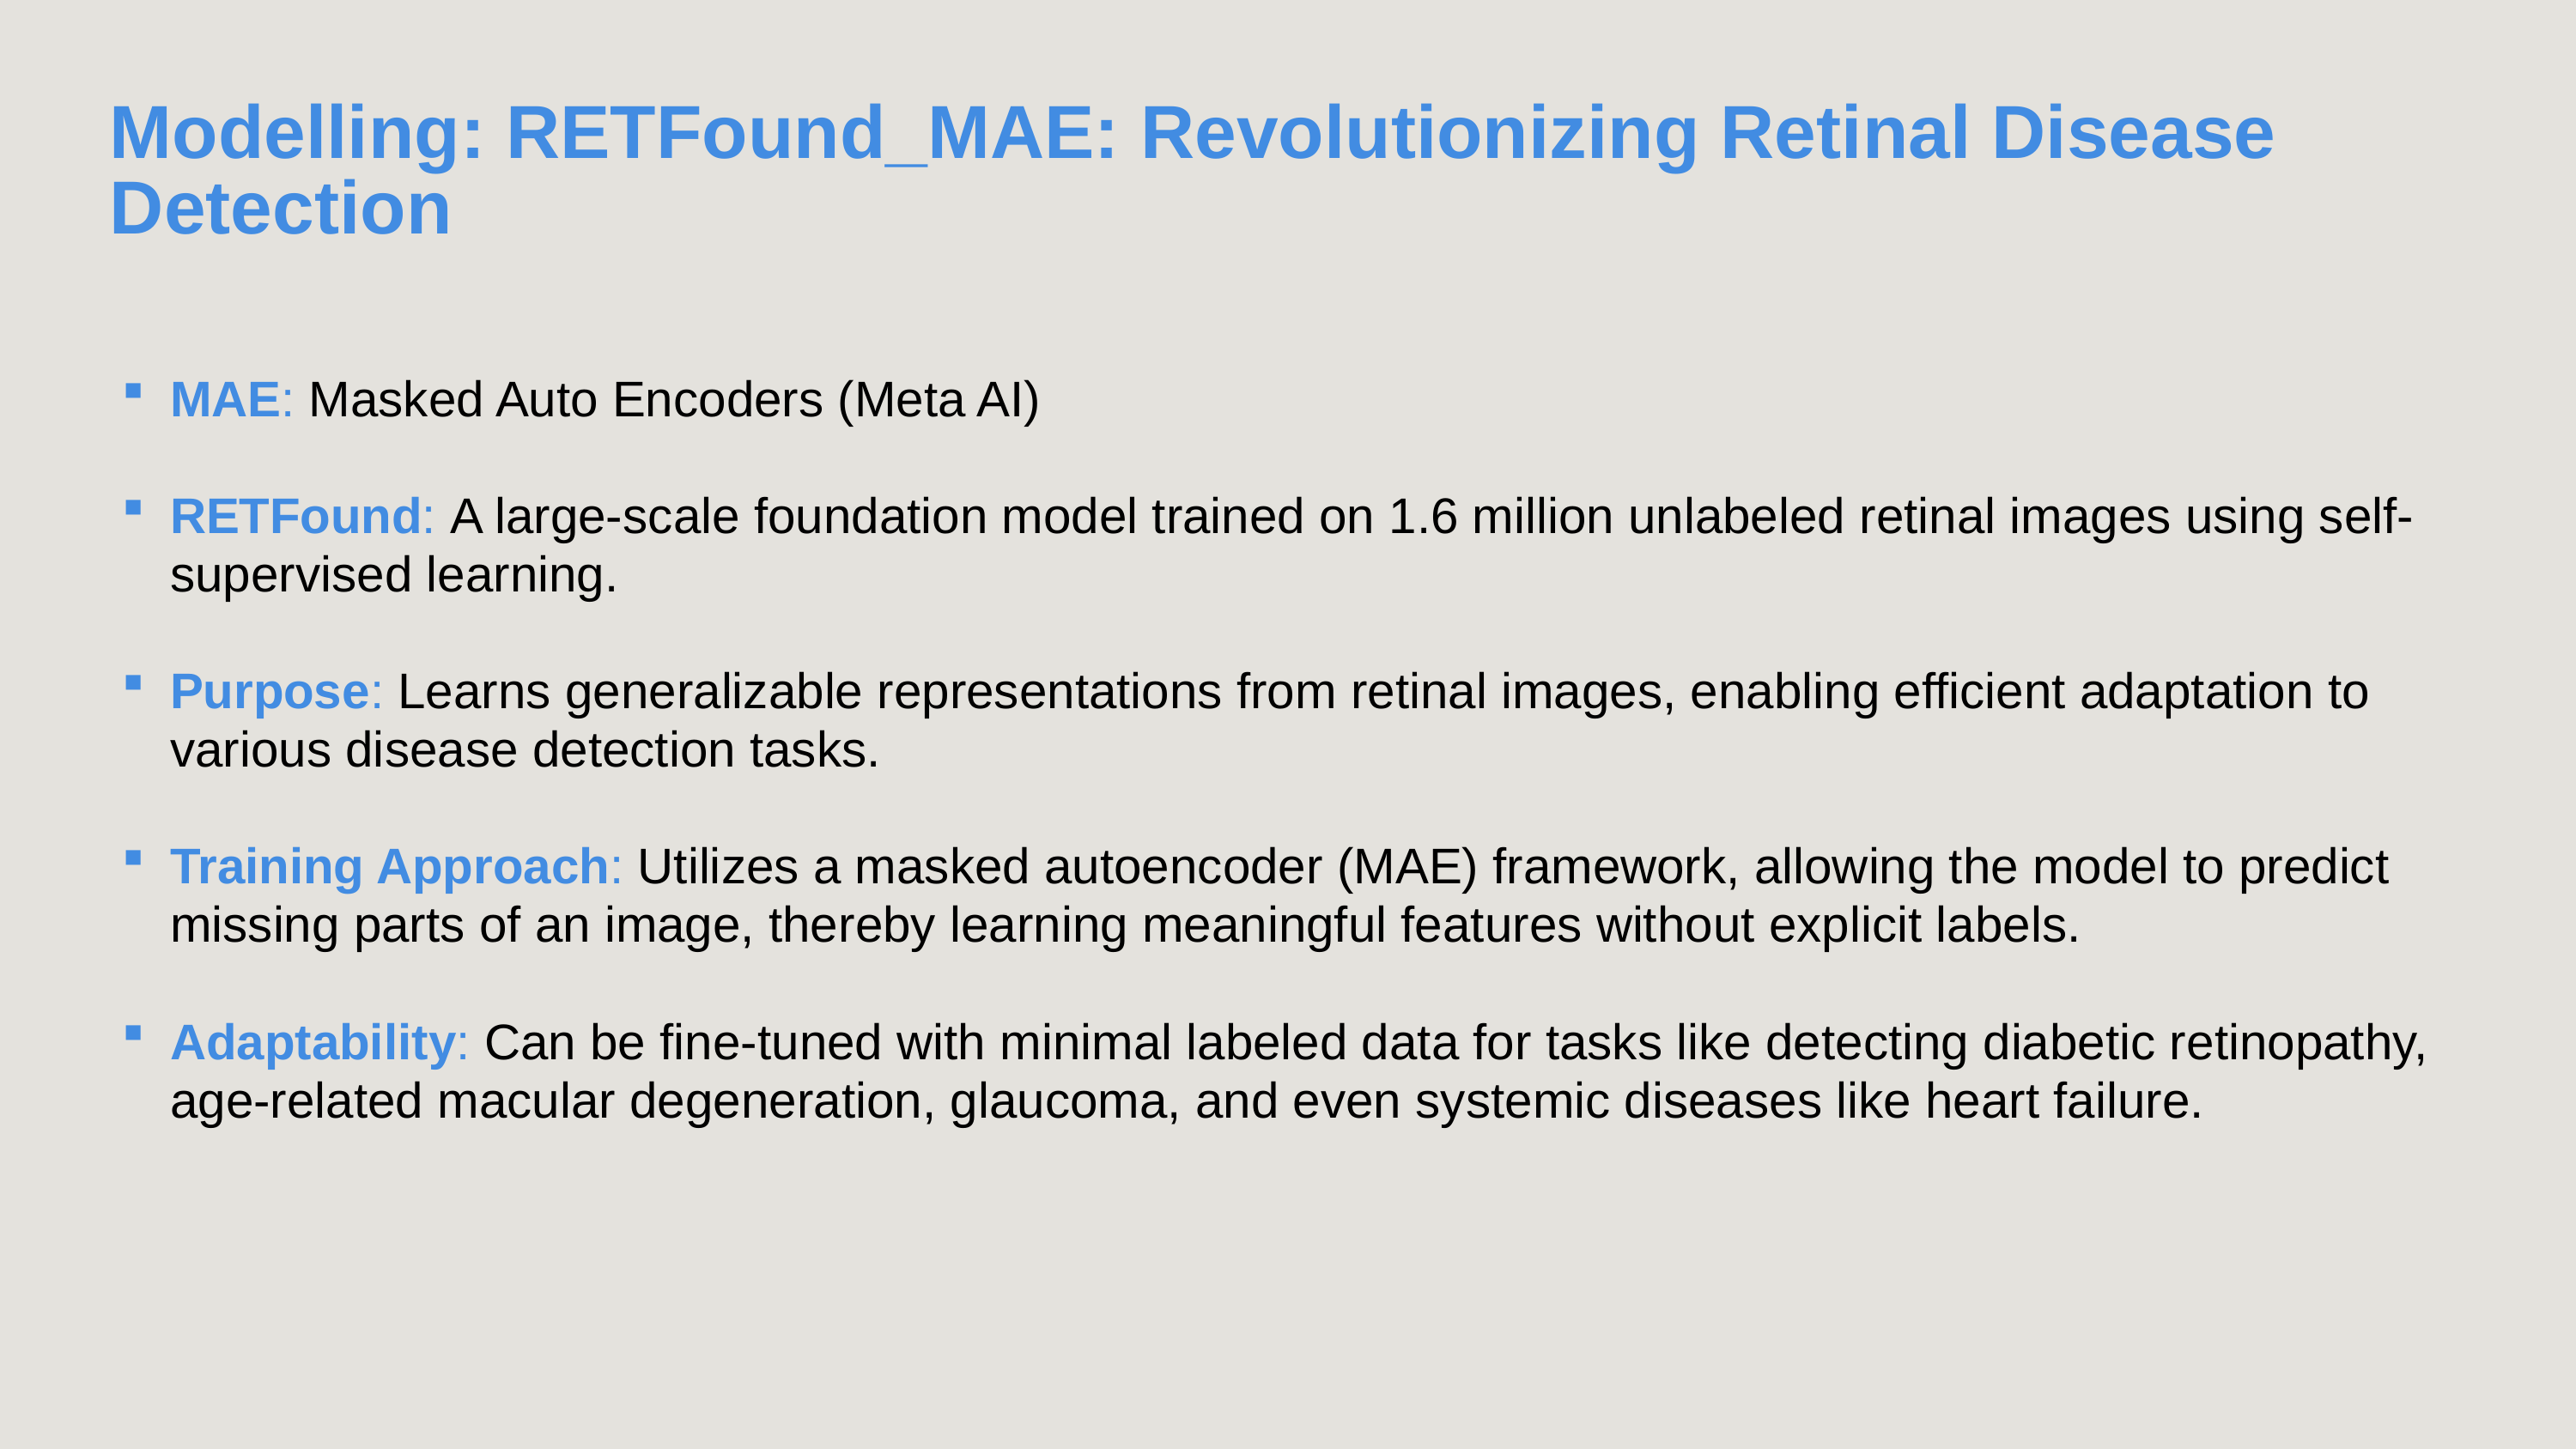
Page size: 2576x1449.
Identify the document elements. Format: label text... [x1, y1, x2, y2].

text_box Modelling: RETFound_MAE: Revolutionizing Retinal Disease Detection [109, 98, 2445, 249]
text_box MAE: Masked Auto Encoders (Meta AI) RETFound: A large-scale foundation model trained on 1.6 million unlabeled retinal images using self-supervised learning. Purpose: Learns generalizable representations from retinal images, enabling efficient adaptation to various disease detection tasks. Training Approach: Utilizes a masked autoencoder (MAE) framework, allowing the model to predict missing parts of an image, thereby learning meaningful features without explicit labels. Adaptability: Can be fine-tuned with minimal labeled data for tasks like detecting diabetic retinopathy, age-related macular degeneration, glaucoma, and even systemic diseases like heart failure. [108, 361, 2508, 1245]
